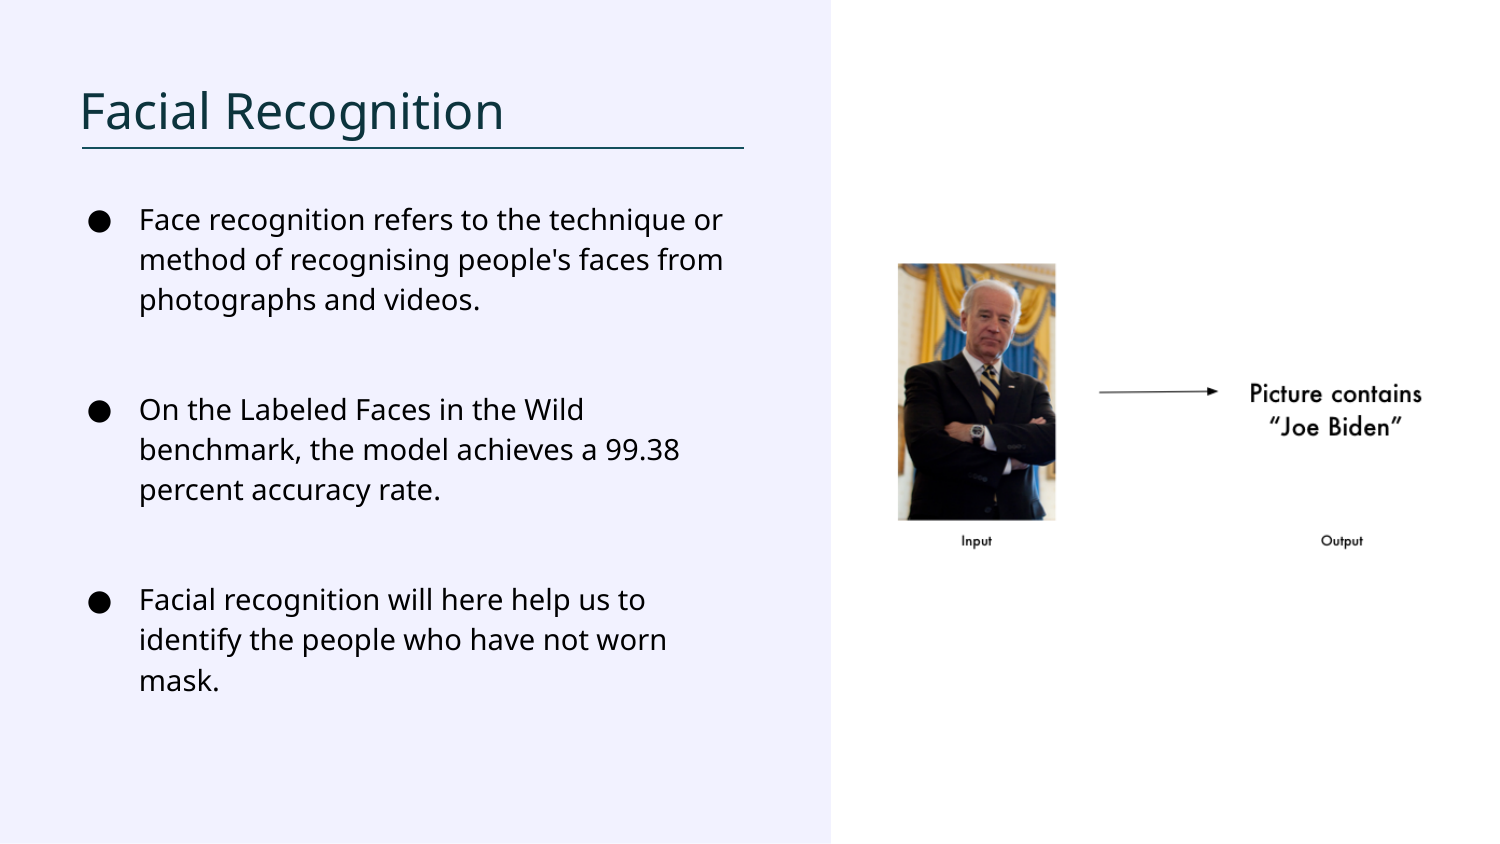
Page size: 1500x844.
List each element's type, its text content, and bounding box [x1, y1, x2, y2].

text_box [0, 0, 831, 844]
text_box Facial Recognition [64, 64, 790, 149]
text_box Face recognition refers to the technique or method of recognising people's faces from photographs and videos. On the Labeled Faces in the Wild benchmark, the model achieves a 99.38 percent accuracy rate. Facial recognition will here help us to identify the people who have not worn mask. [48, 180, 762, 712]
picture [897, 263, 1432, 552]
